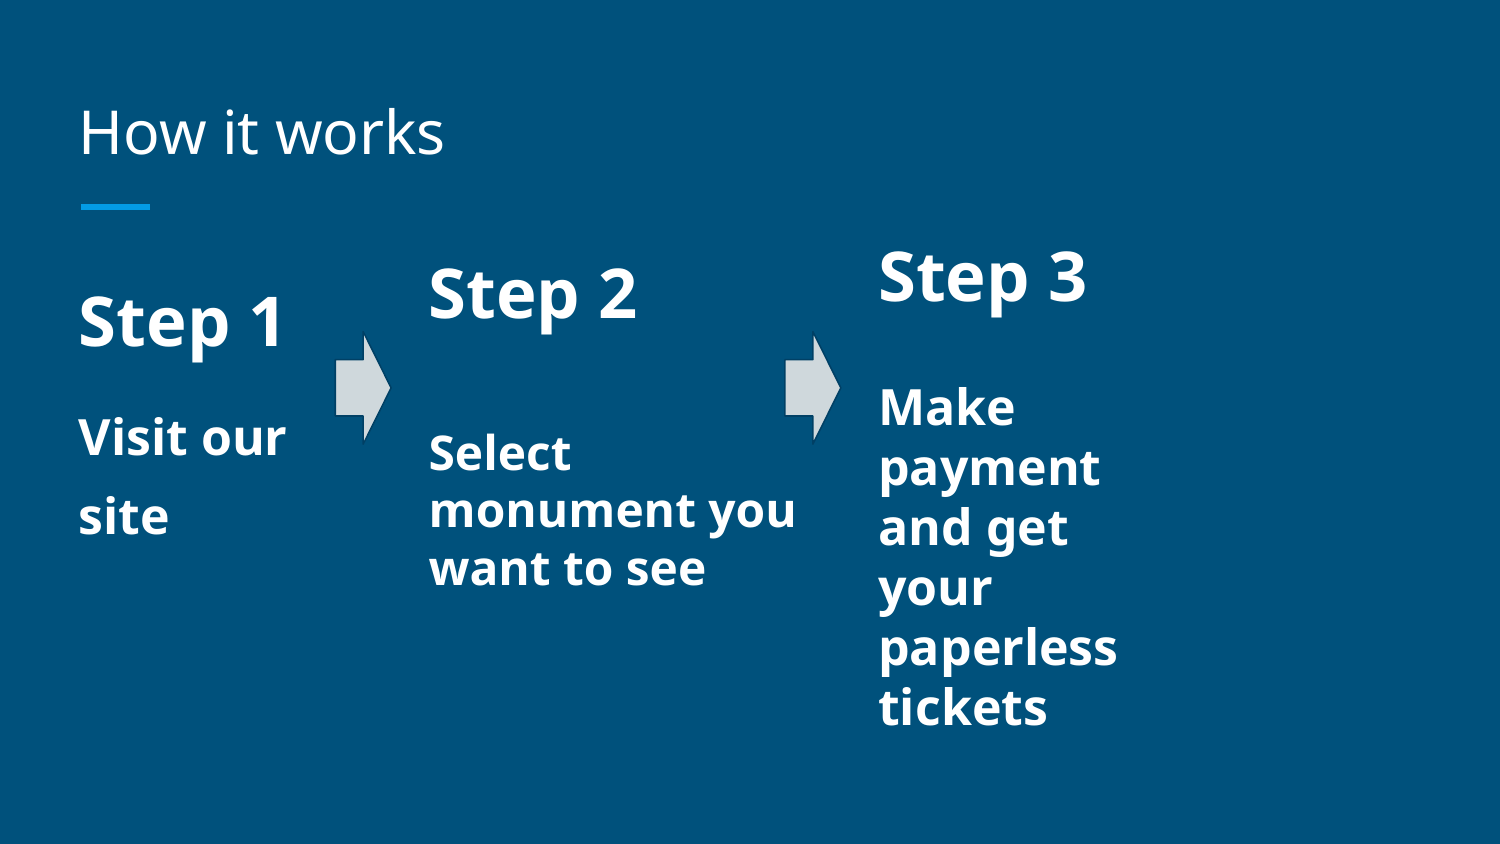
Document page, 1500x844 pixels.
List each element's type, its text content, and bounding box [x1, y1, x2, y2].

text_box [784, 331, 841, 445]
list Step 1 Visit our site [63, 244, 372, 750]
text_box [335, 331, 392, 445]
text_box Step 2 Select monument you want to see [413, 235, 822, 610]
title How it works [63, 75, 1437, 188]
text_box Step 3 Make payment and get your paperless tickets [863, 218, 1172, 751]
